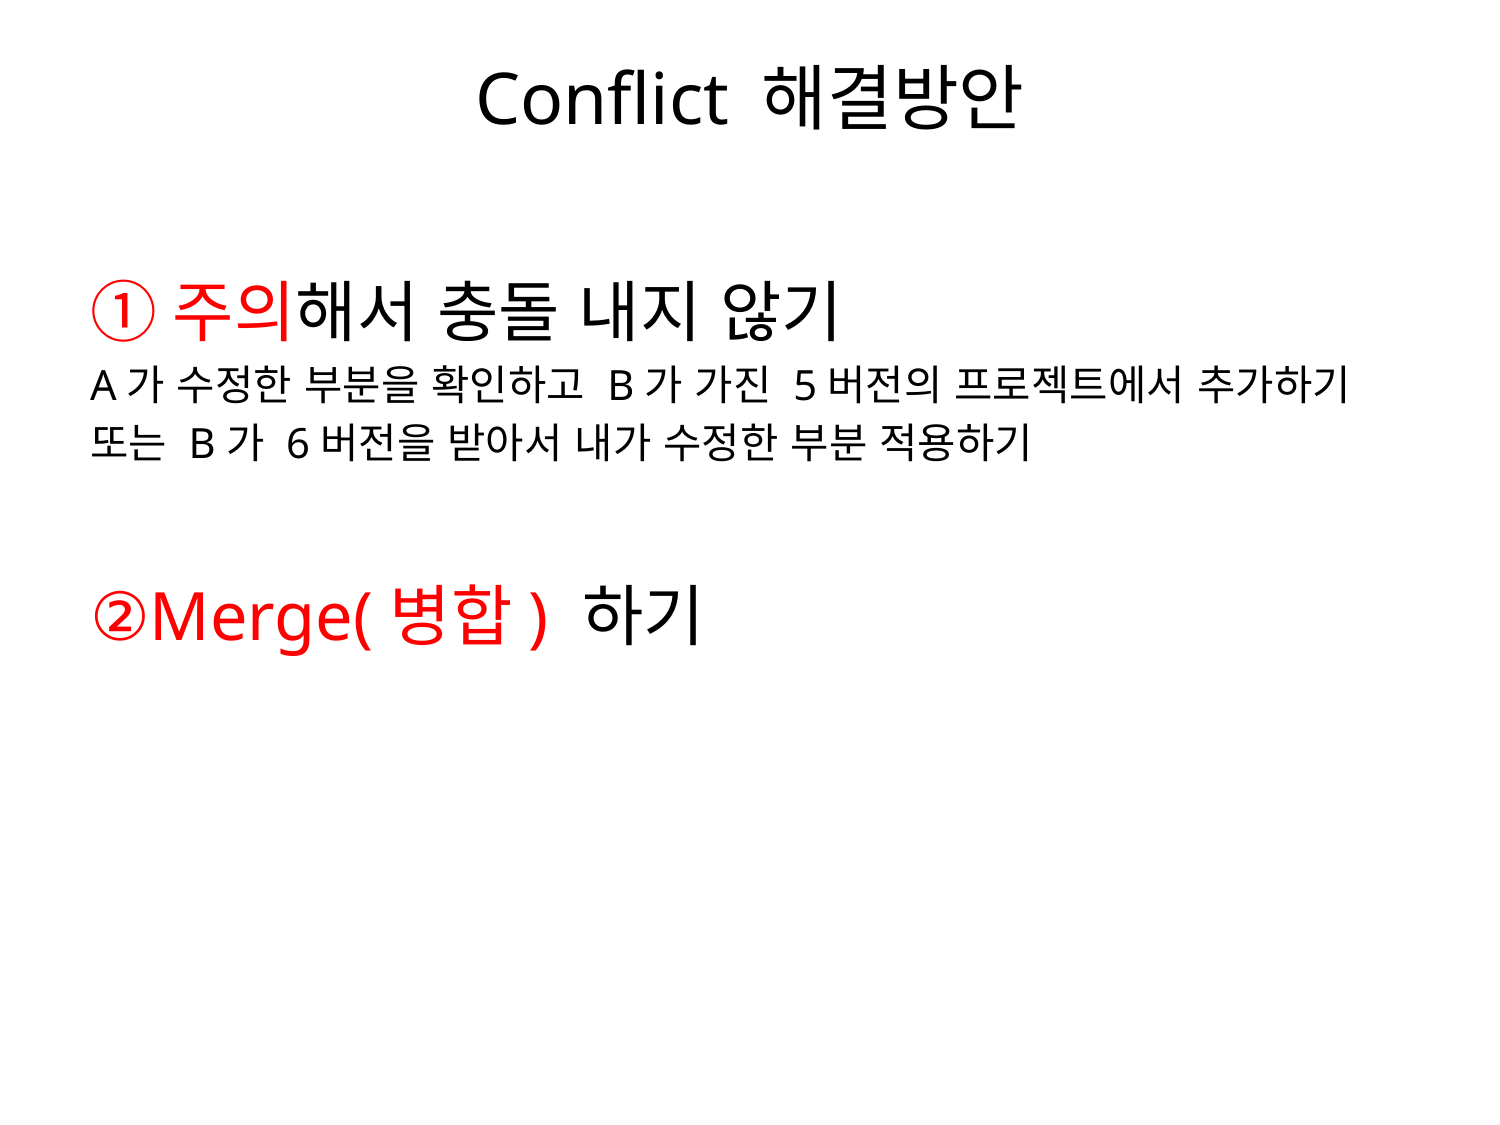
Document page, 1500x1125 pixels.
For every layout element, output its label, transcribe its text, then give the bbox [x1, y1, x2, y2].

title Conflict 해결방안 [75, 45, 1425, 233]
list ①주의해서 충돌 내지 않기 A가 수정한 부분을 확인하고 B가 가진 5버전의 프로젝트에서 추가하기 또는 B가 6버전을 받아서 내가 수정한 부분 적용하기 ②Merge(병합) 하기 [75, 262, 1425, 1005]
